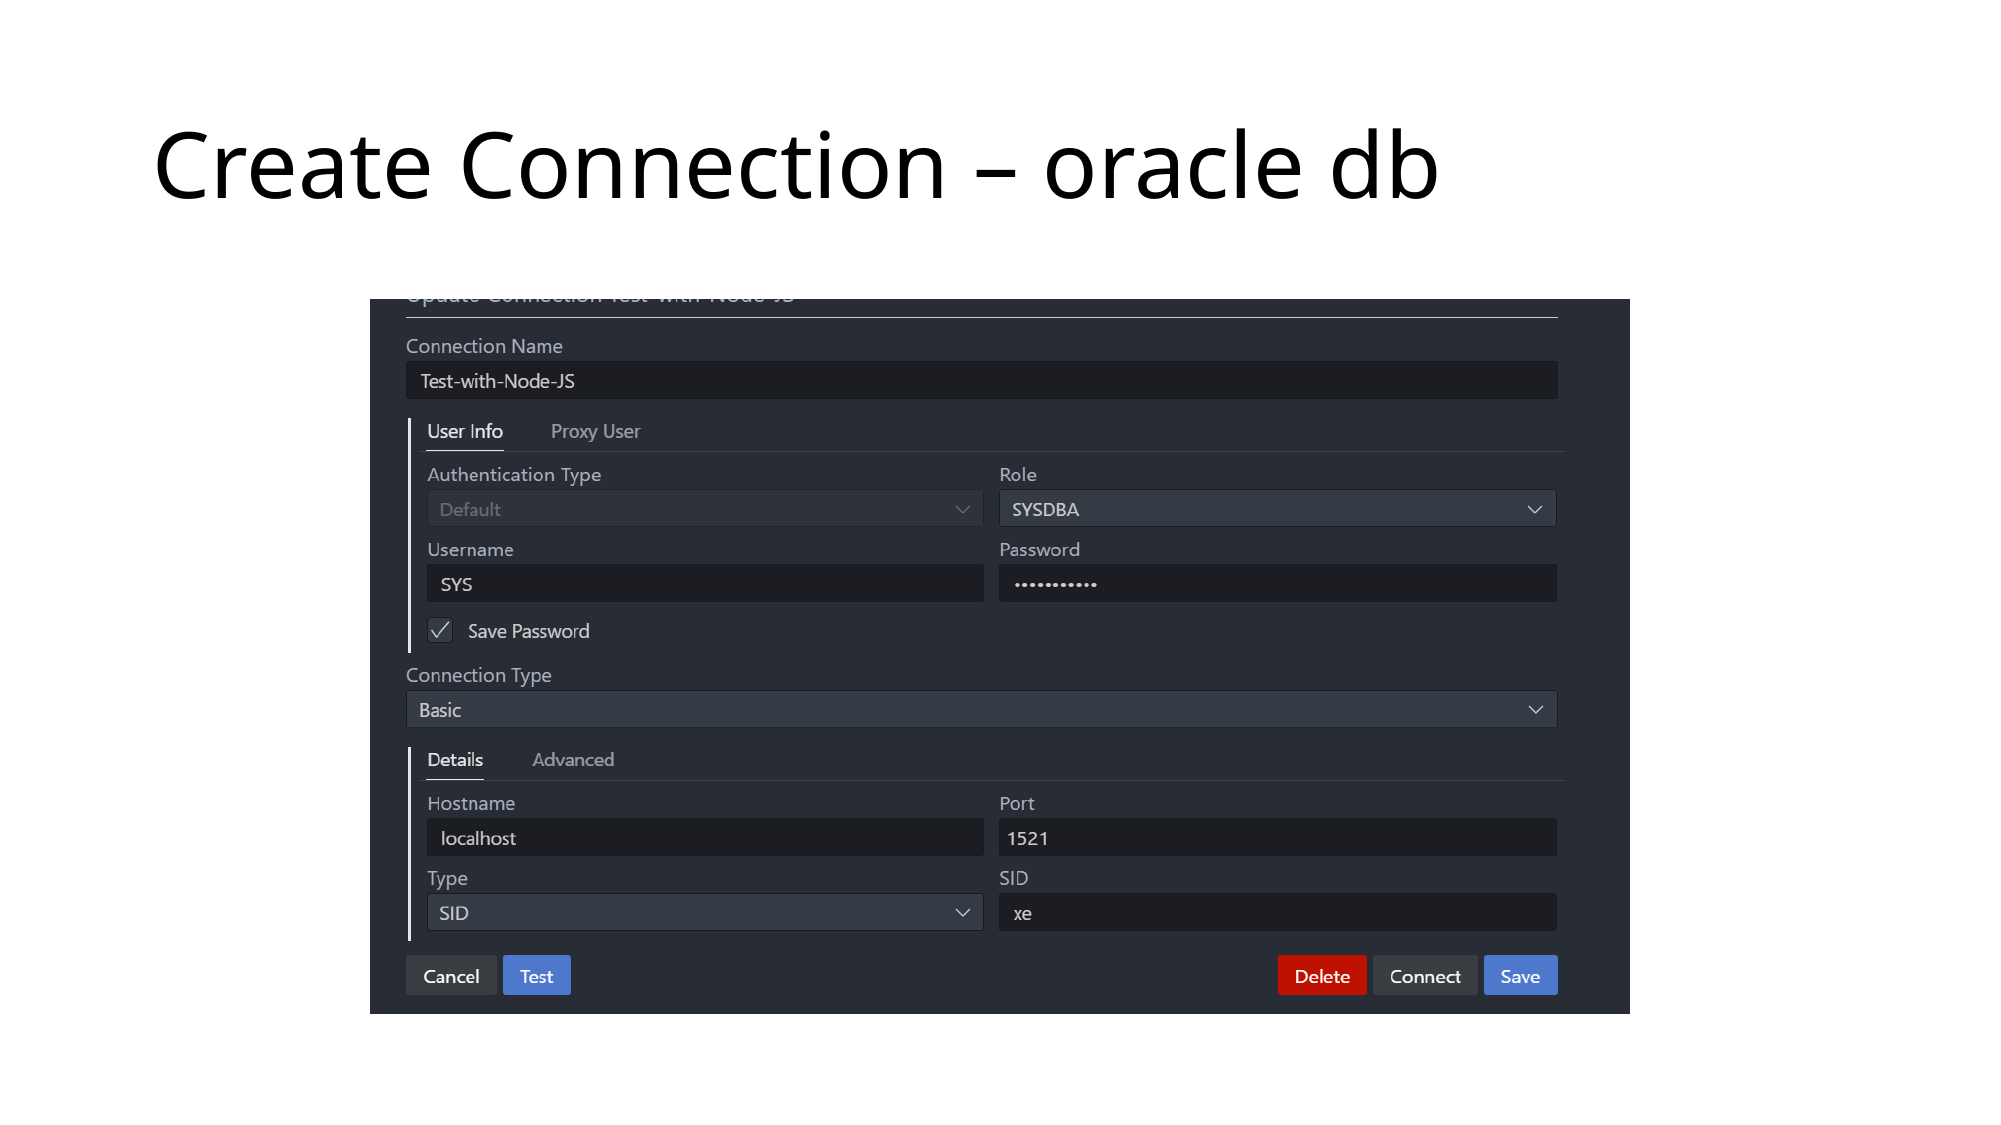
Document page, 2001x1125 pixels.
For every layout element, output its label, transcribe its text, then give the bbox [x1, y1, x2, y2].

title Create Connection – oracle db [137, 59, 1863, 278]
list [369, 298, 1631, 1014]
